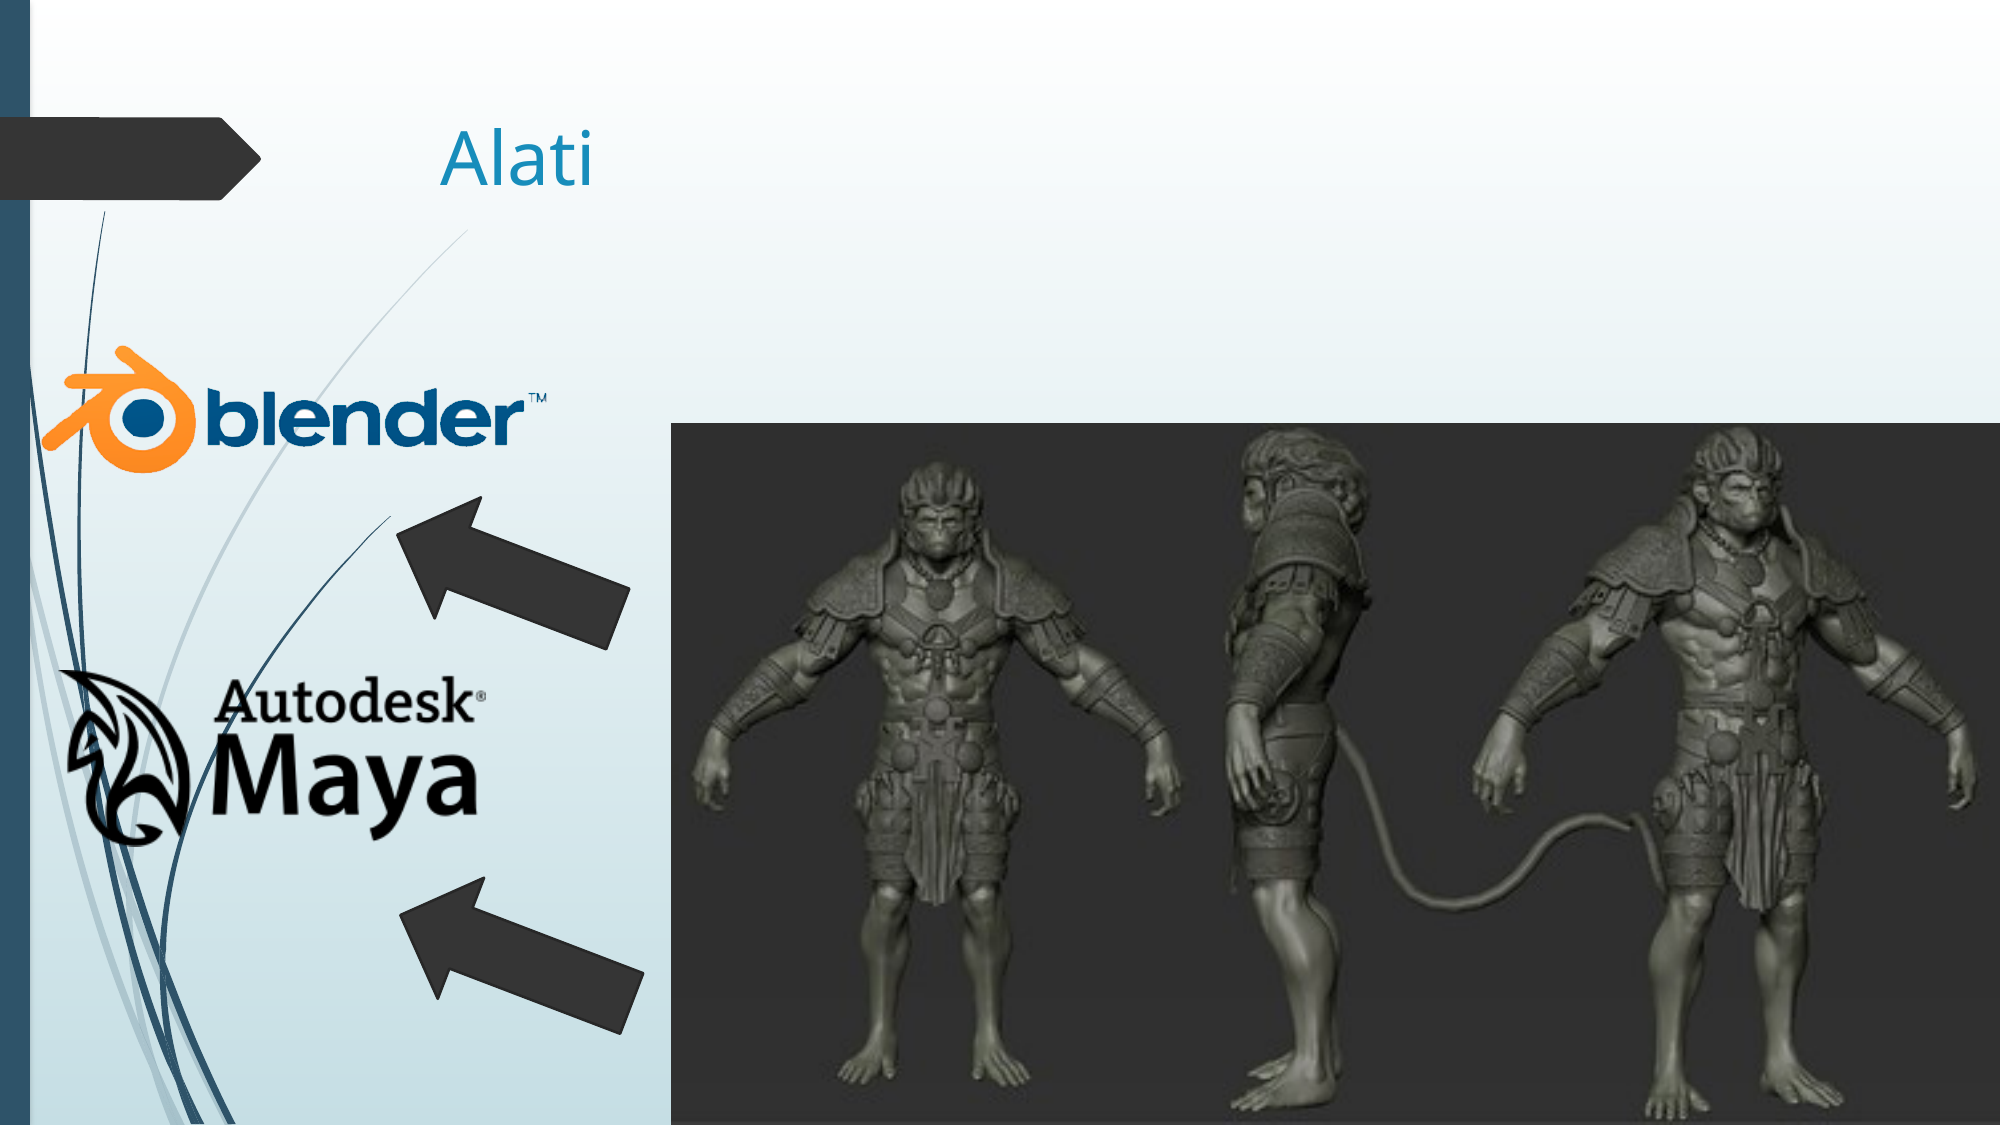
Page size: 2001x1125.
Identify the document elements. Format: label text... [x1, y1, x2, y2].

picture [671, 423, 2000, 1125]
title Alati [425, 102, 1888, 313]
text_box [396, 496, 631, 651]
picture [41, 344, 547, 474]
picture [57, 670, 486, 847]
text_box [399, 876, 645, 1035]
